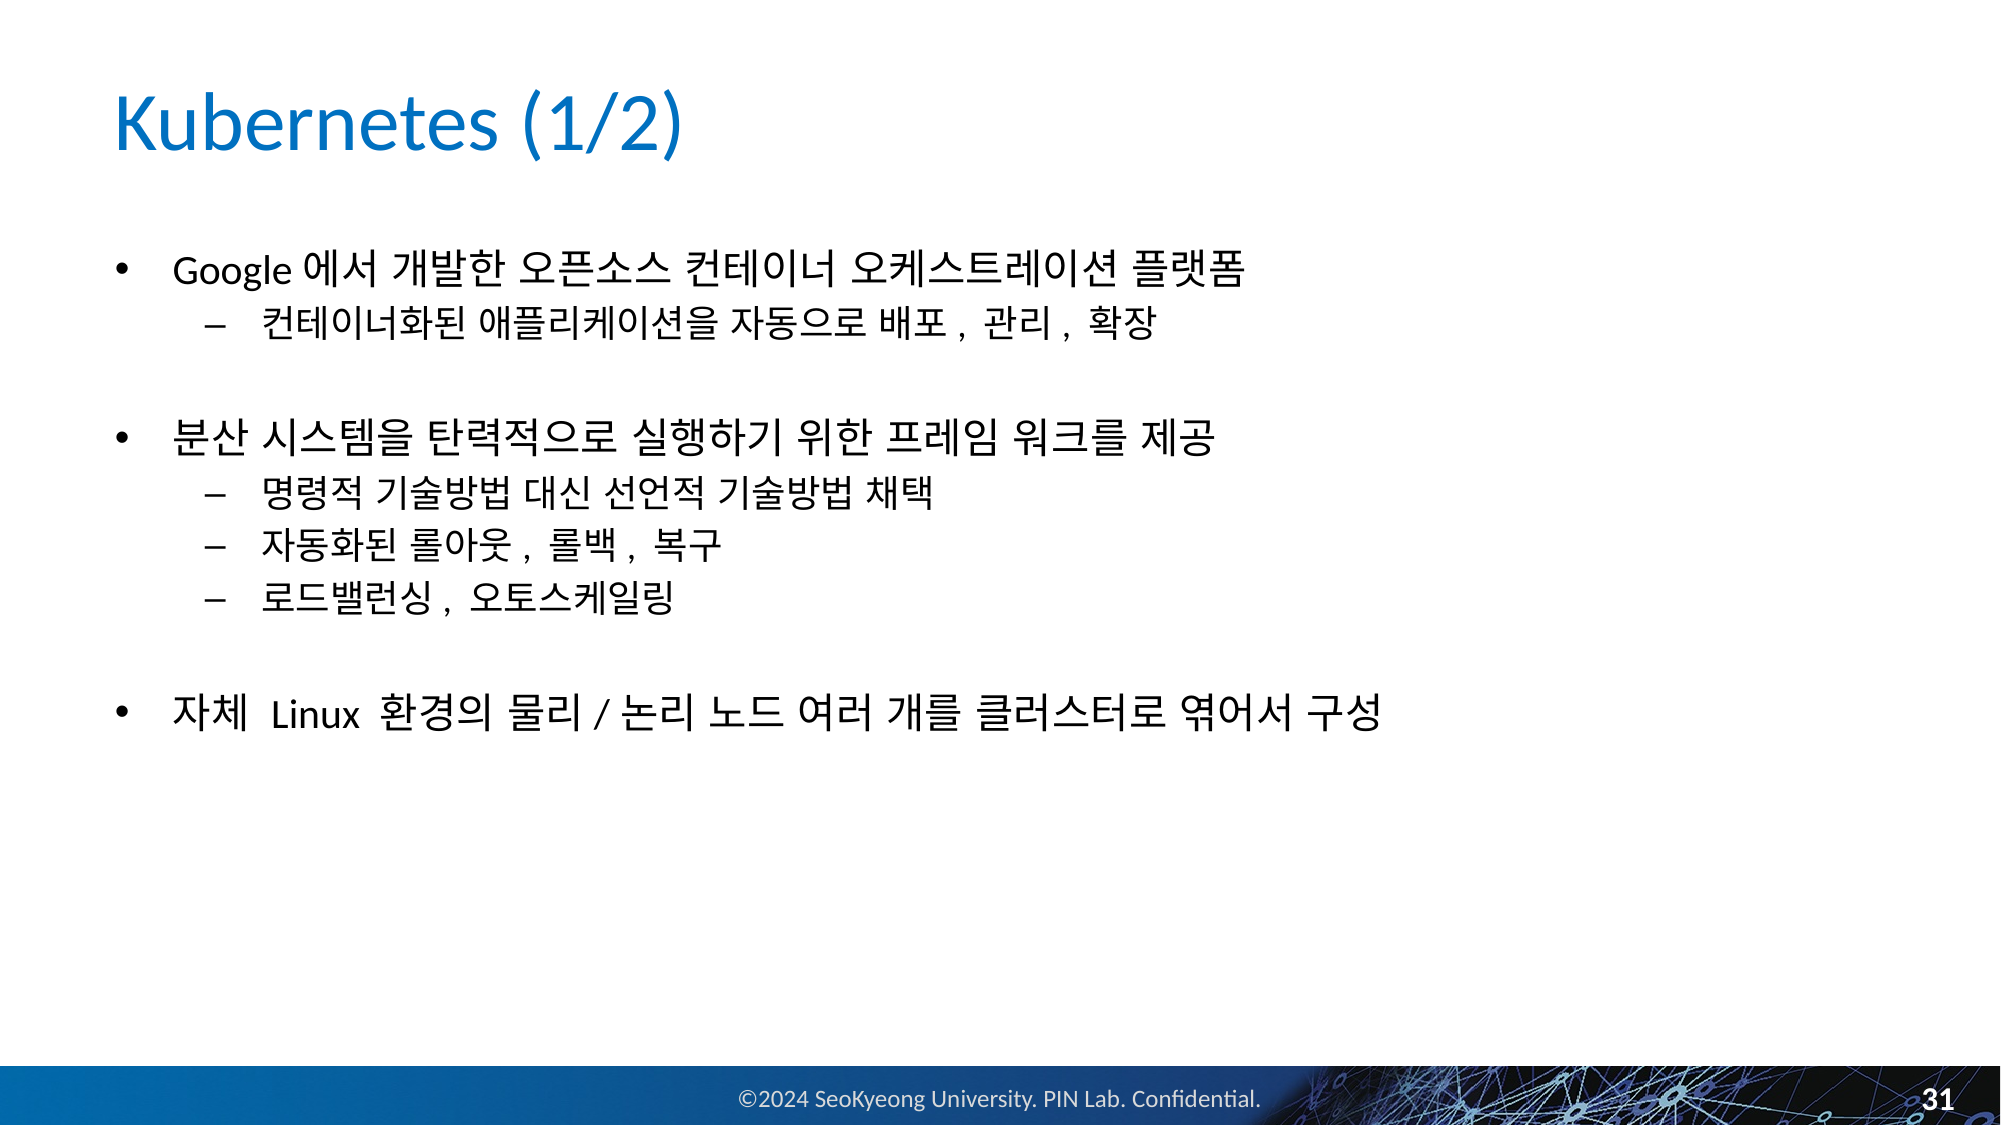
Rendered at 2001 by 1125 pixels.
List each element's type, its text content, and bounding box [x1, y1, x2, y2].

list Google에서 개발한 오픈소스 컨테이너 오케스트레이션 플랫폼 컨테이너화된 애플리케이션을 자동으로 배포, 관리, 확장 분산 시스템을 탄력적으로 실행하기 위한 프레임 워크를 제공 명령적 기술방법 대신 선언적 기술방법 채택 자동화된 롤아웃, 롤백, 복구 로드밸런싱, 오토스케일링 자체 Linux 환경의 물리/논리 노드 여러 개를 클러스터로 엮어서 구성 [99, 235, 1900, 1050]
slide_number 31 [1519, 1067, 1970, 1125]
picture [0, 1066, 2001, 1125]
title Kubernetes (1/2) [99, 45, 1745, 200]
